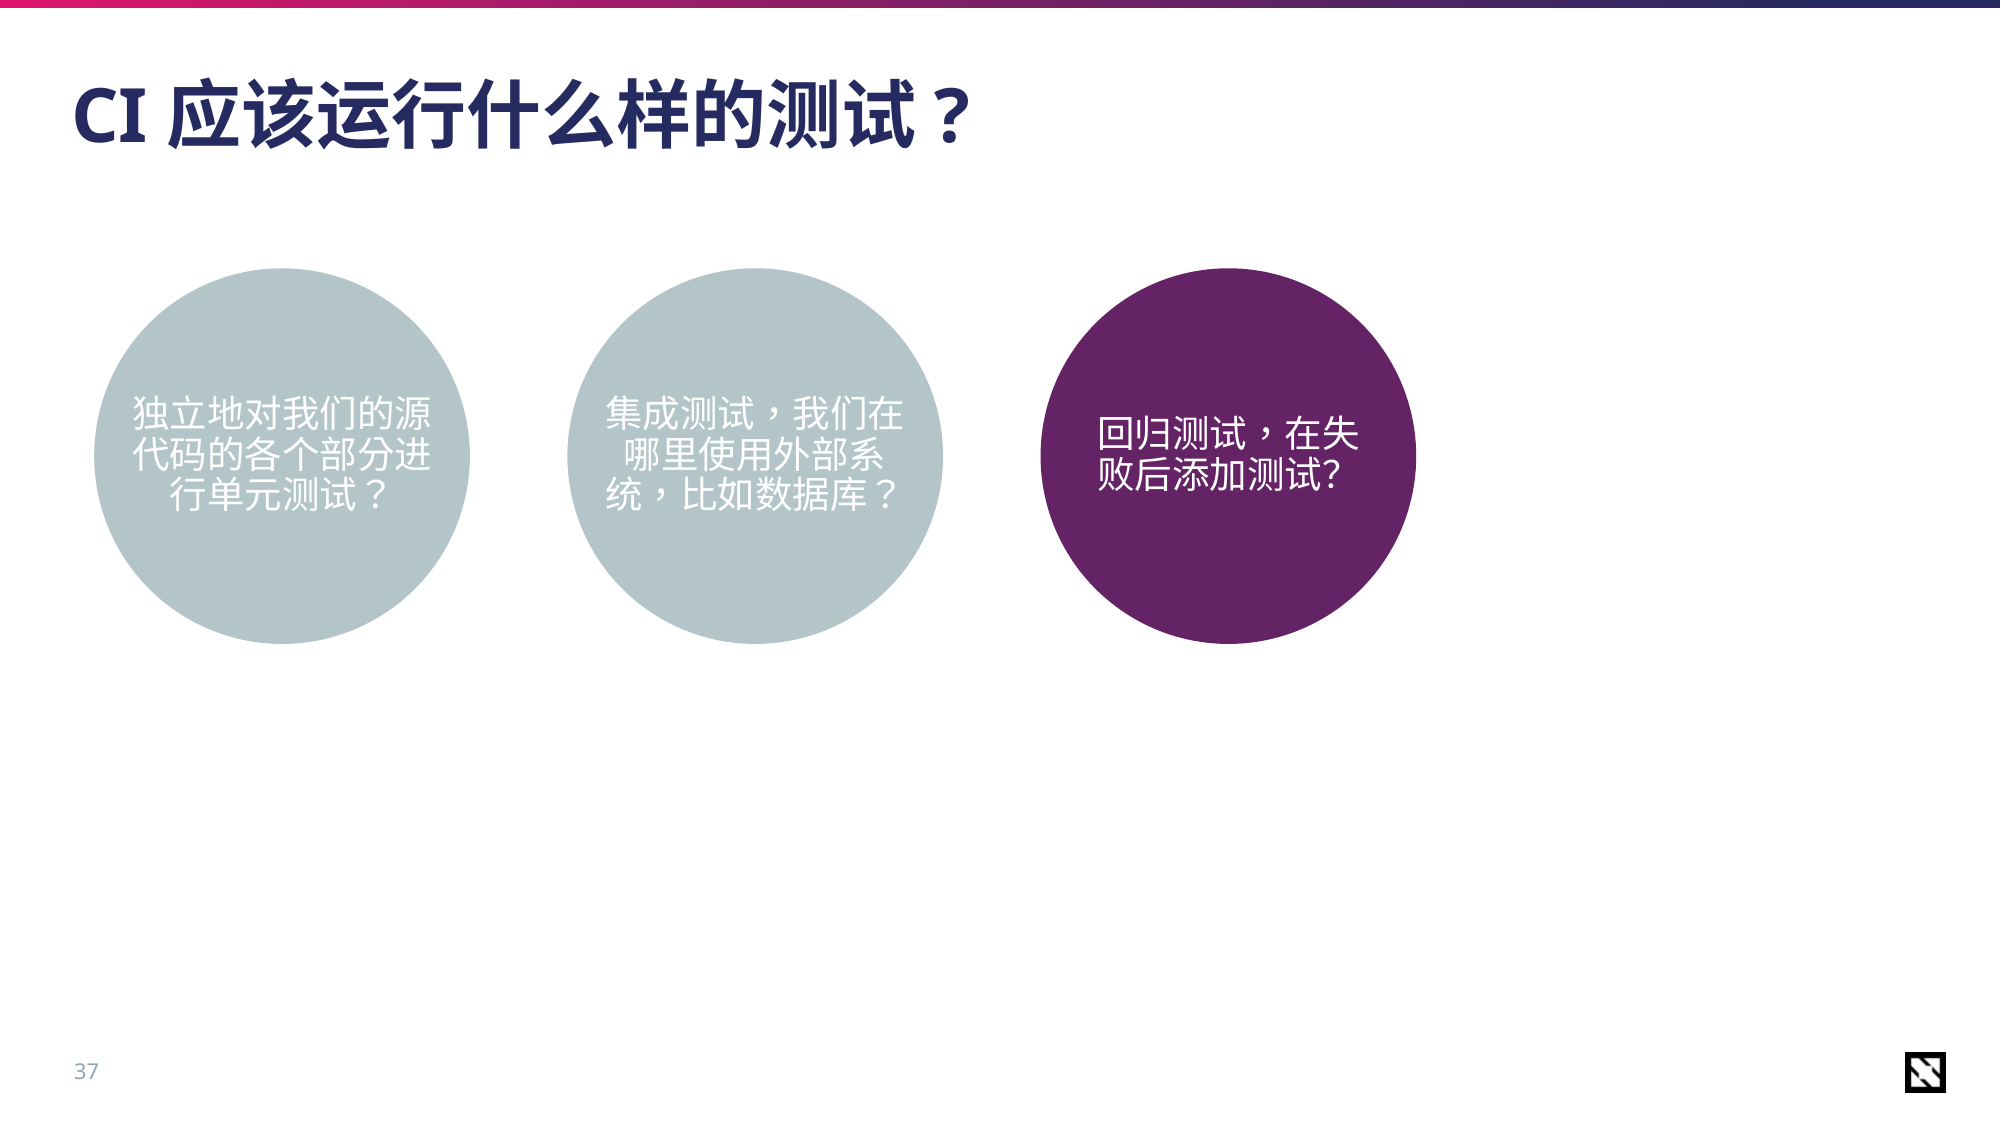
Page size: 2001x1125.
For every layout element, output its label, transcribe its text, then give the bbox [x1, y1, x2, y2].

text_box [602, 566, 908, 644]
text_box 独立地对我们的源代码的各个部分进行单元测试？ [106, 346, 458, 566]
text_box 集成测试，我们在哪里使用外部系统，比如数据库？ [579, 346, 932, 566]
text_box [1040, 268, 1417, 644]
text_box [129, 566, 435, 644]
text_box [94, 390, 106, 522]
text_box [932, 392, 944, 520]
text_box [603, 268, 908, 346]
picture [1905, 1052, 1946, 1093]
text_box 回归测试，在失败后添加测试？ [1069, 366, 1387, 546]
text_box [567, 391, 579, 522]
text_box [129, 268, 435, 346]
title CI应该运行什么样的测试? [56, 70, 1944, 168]
text_box [458, 390, 470, 522]
